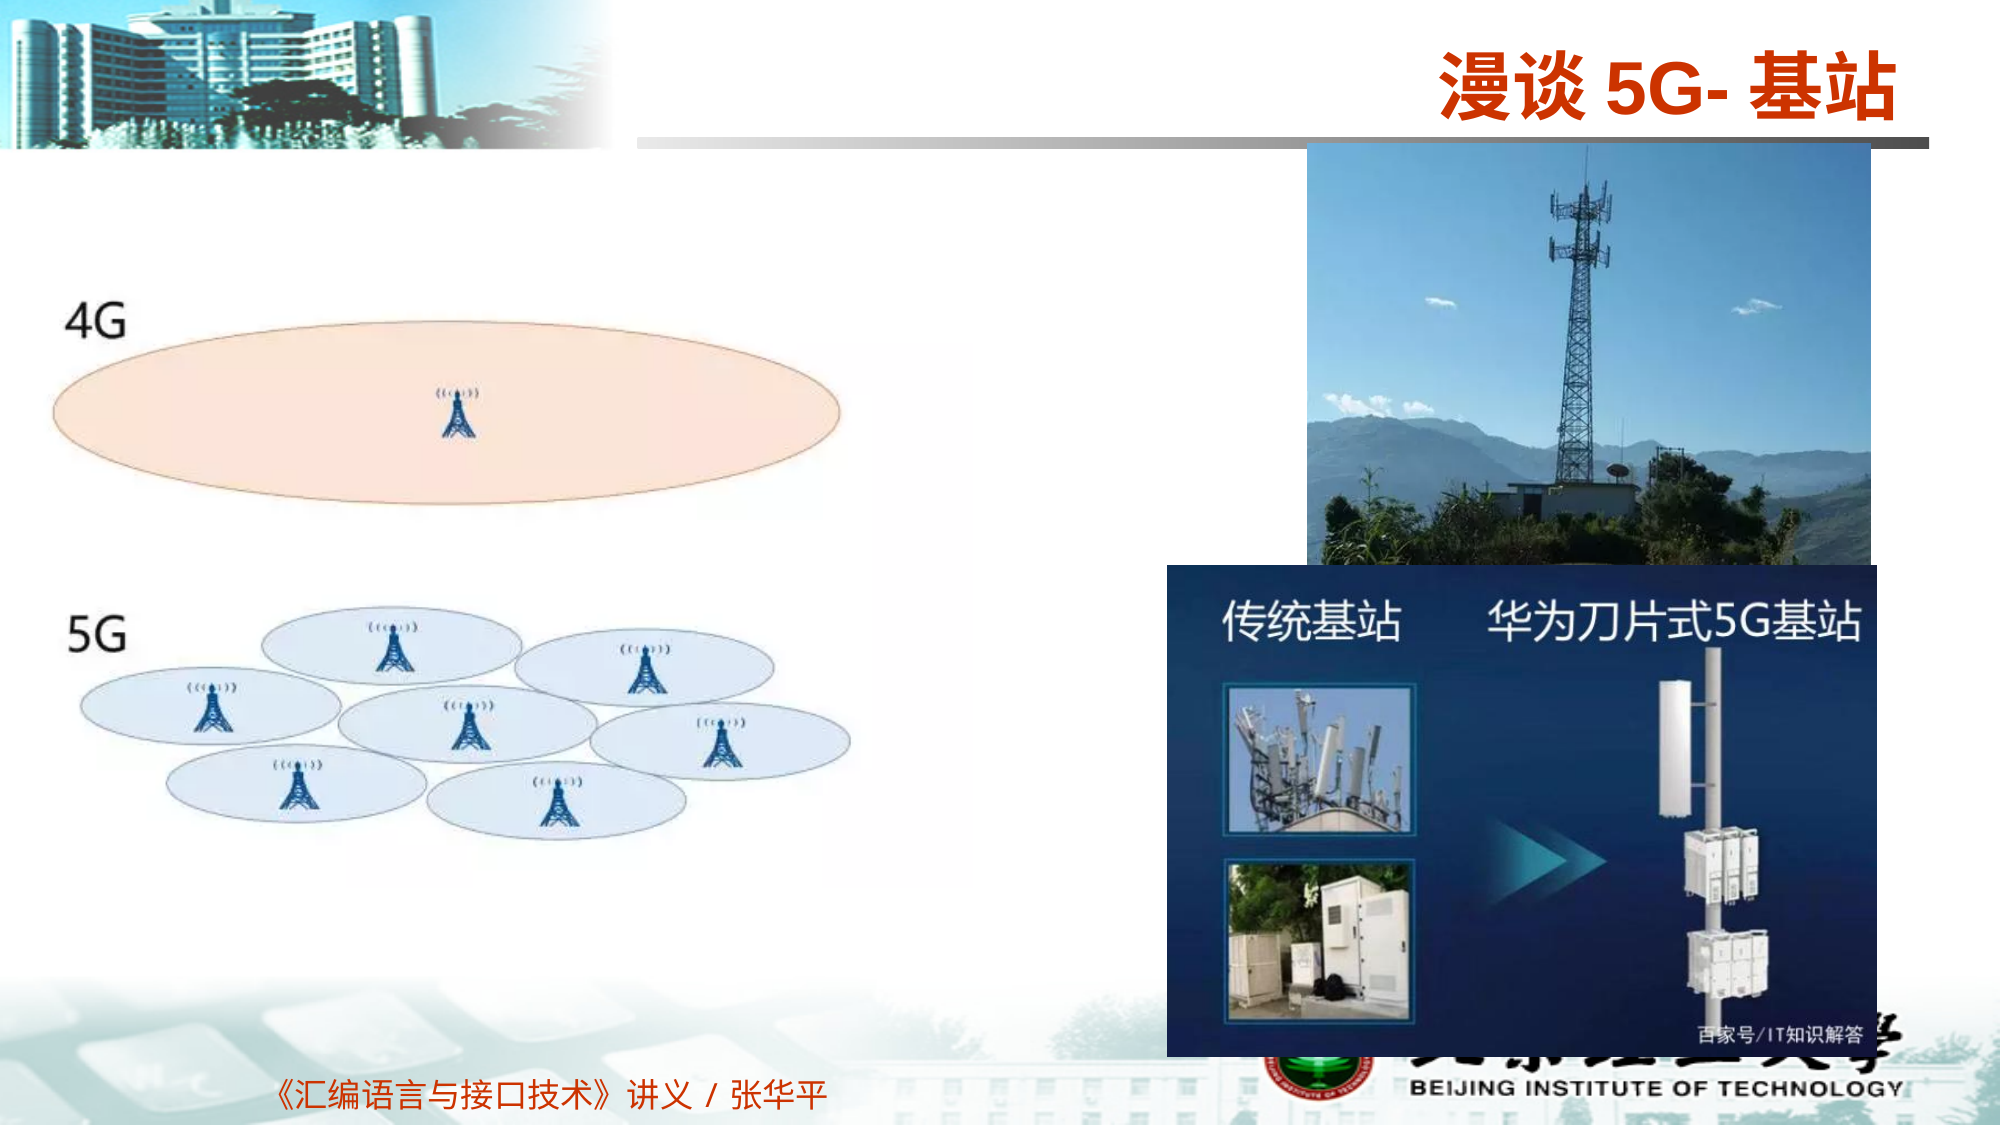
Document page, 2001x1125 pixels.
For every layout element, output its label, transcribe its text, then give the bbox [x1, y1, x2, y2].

title 漫谈5G-基站 [621, 26, 1914, 143]
picture [0, 0, 2000, 1125]
